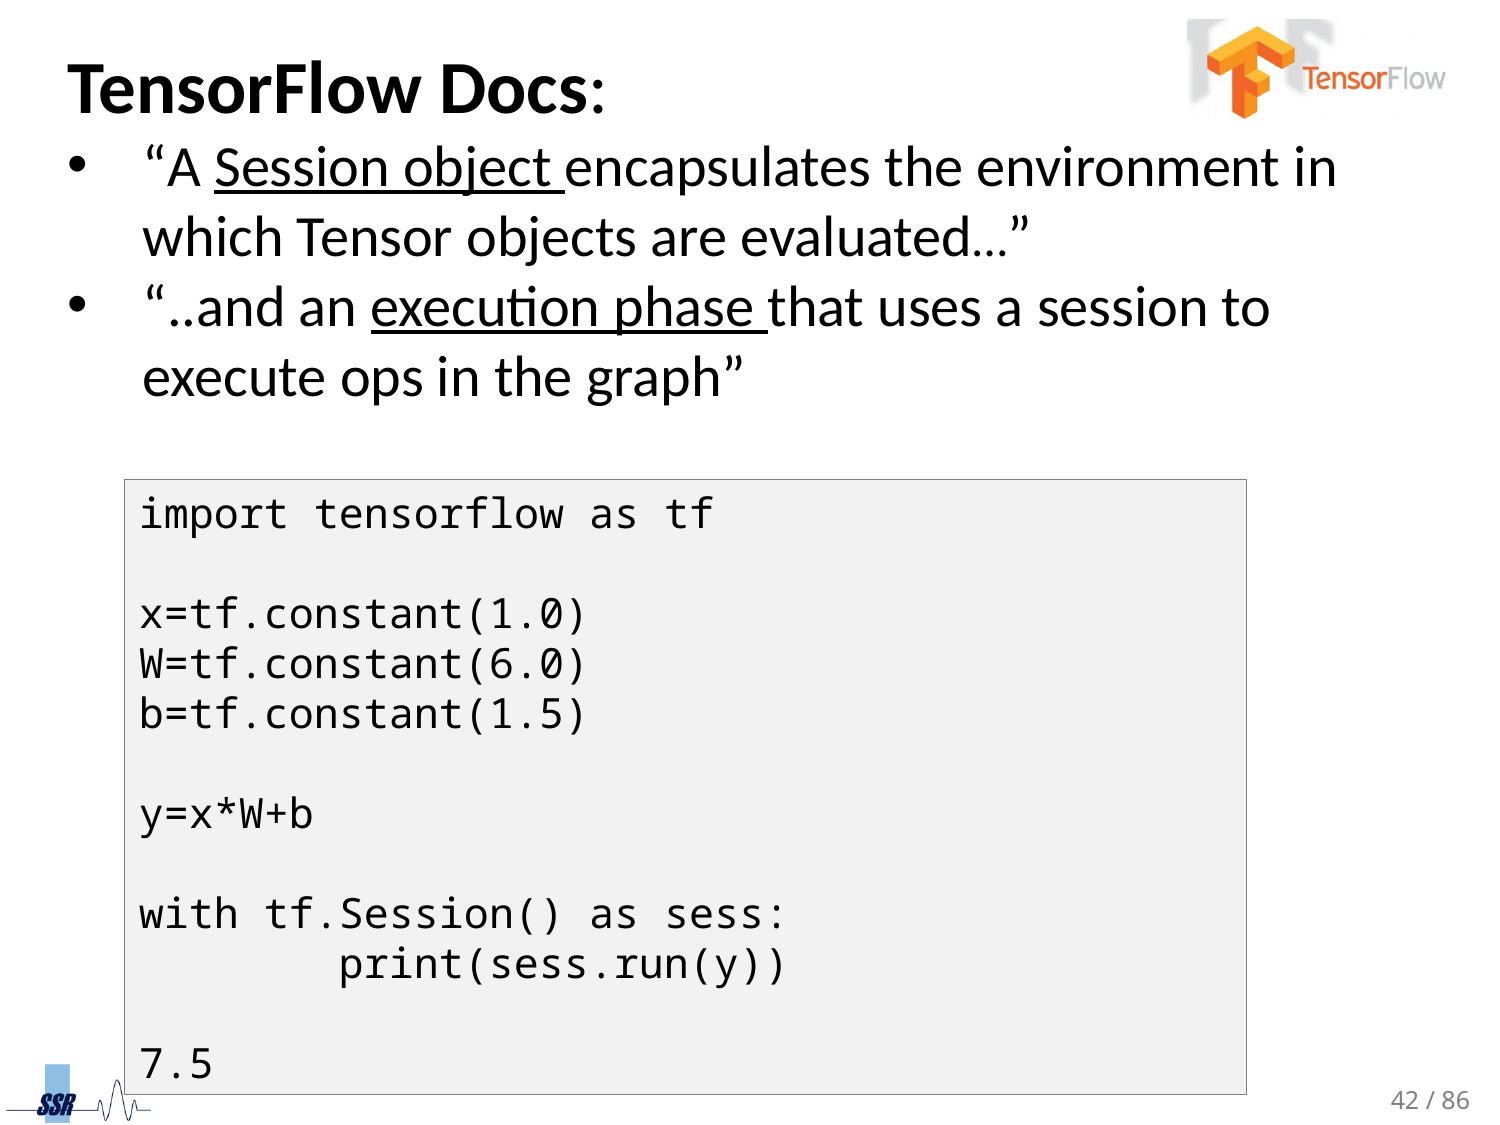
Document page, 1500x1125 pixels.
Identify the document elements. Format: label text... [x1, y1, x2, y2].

picture [1186, 18, 1459, 119]
picture [1, 1062, 151, 1125]
text_box import tensorflow as tf x=tf.constant(1.0) W=tf.constant(6.0) b=tf.constant(1.5) y=x*W+b with tf.Session() as sess: print(sess.run(y)) 7.5 [123, 479, 1247, 1095]
text_box TensorFlow Docs: “A Session object encapsulates the environment in which Tensor objects are evaluated…” “..and an execution phase that uses a session to execute ops in the graph” [53, 30, 1424, 416]
